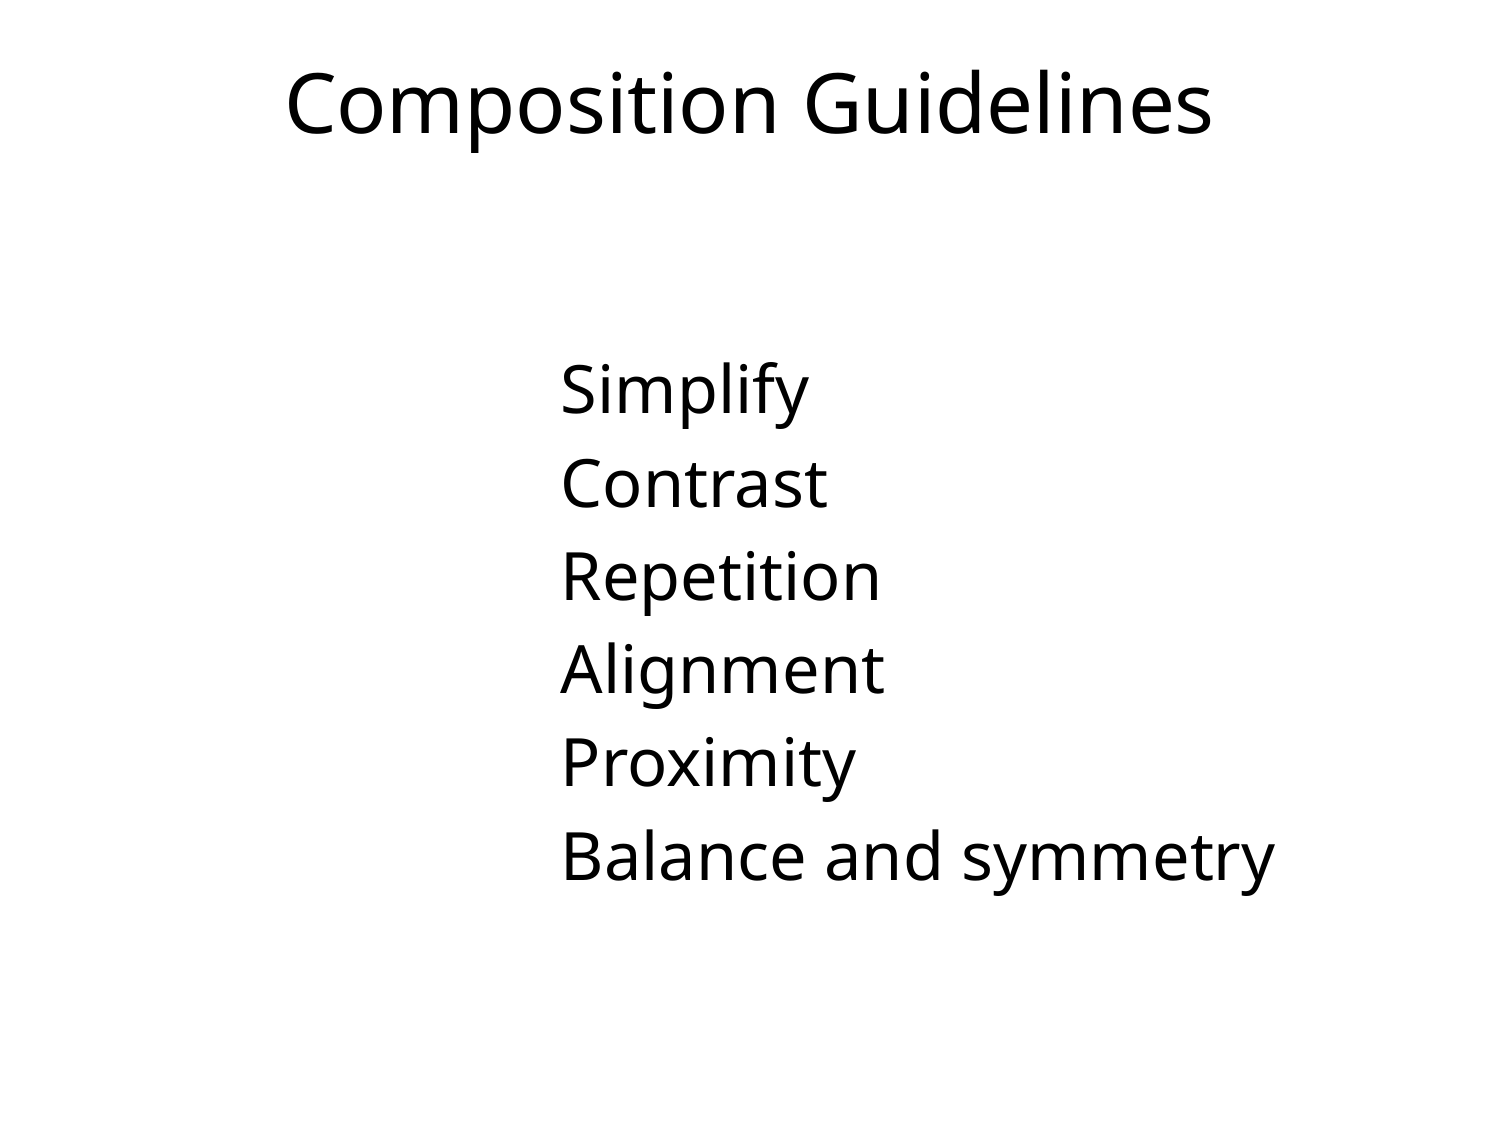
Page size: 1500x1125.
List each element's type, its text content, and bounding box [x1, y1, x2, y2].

list Simplify Contrast Repetition Alignment Proximity Balance and symmetry [545, 339, 1422, 995]
title Composition Guidelines [0, 24, 1500, 176]
